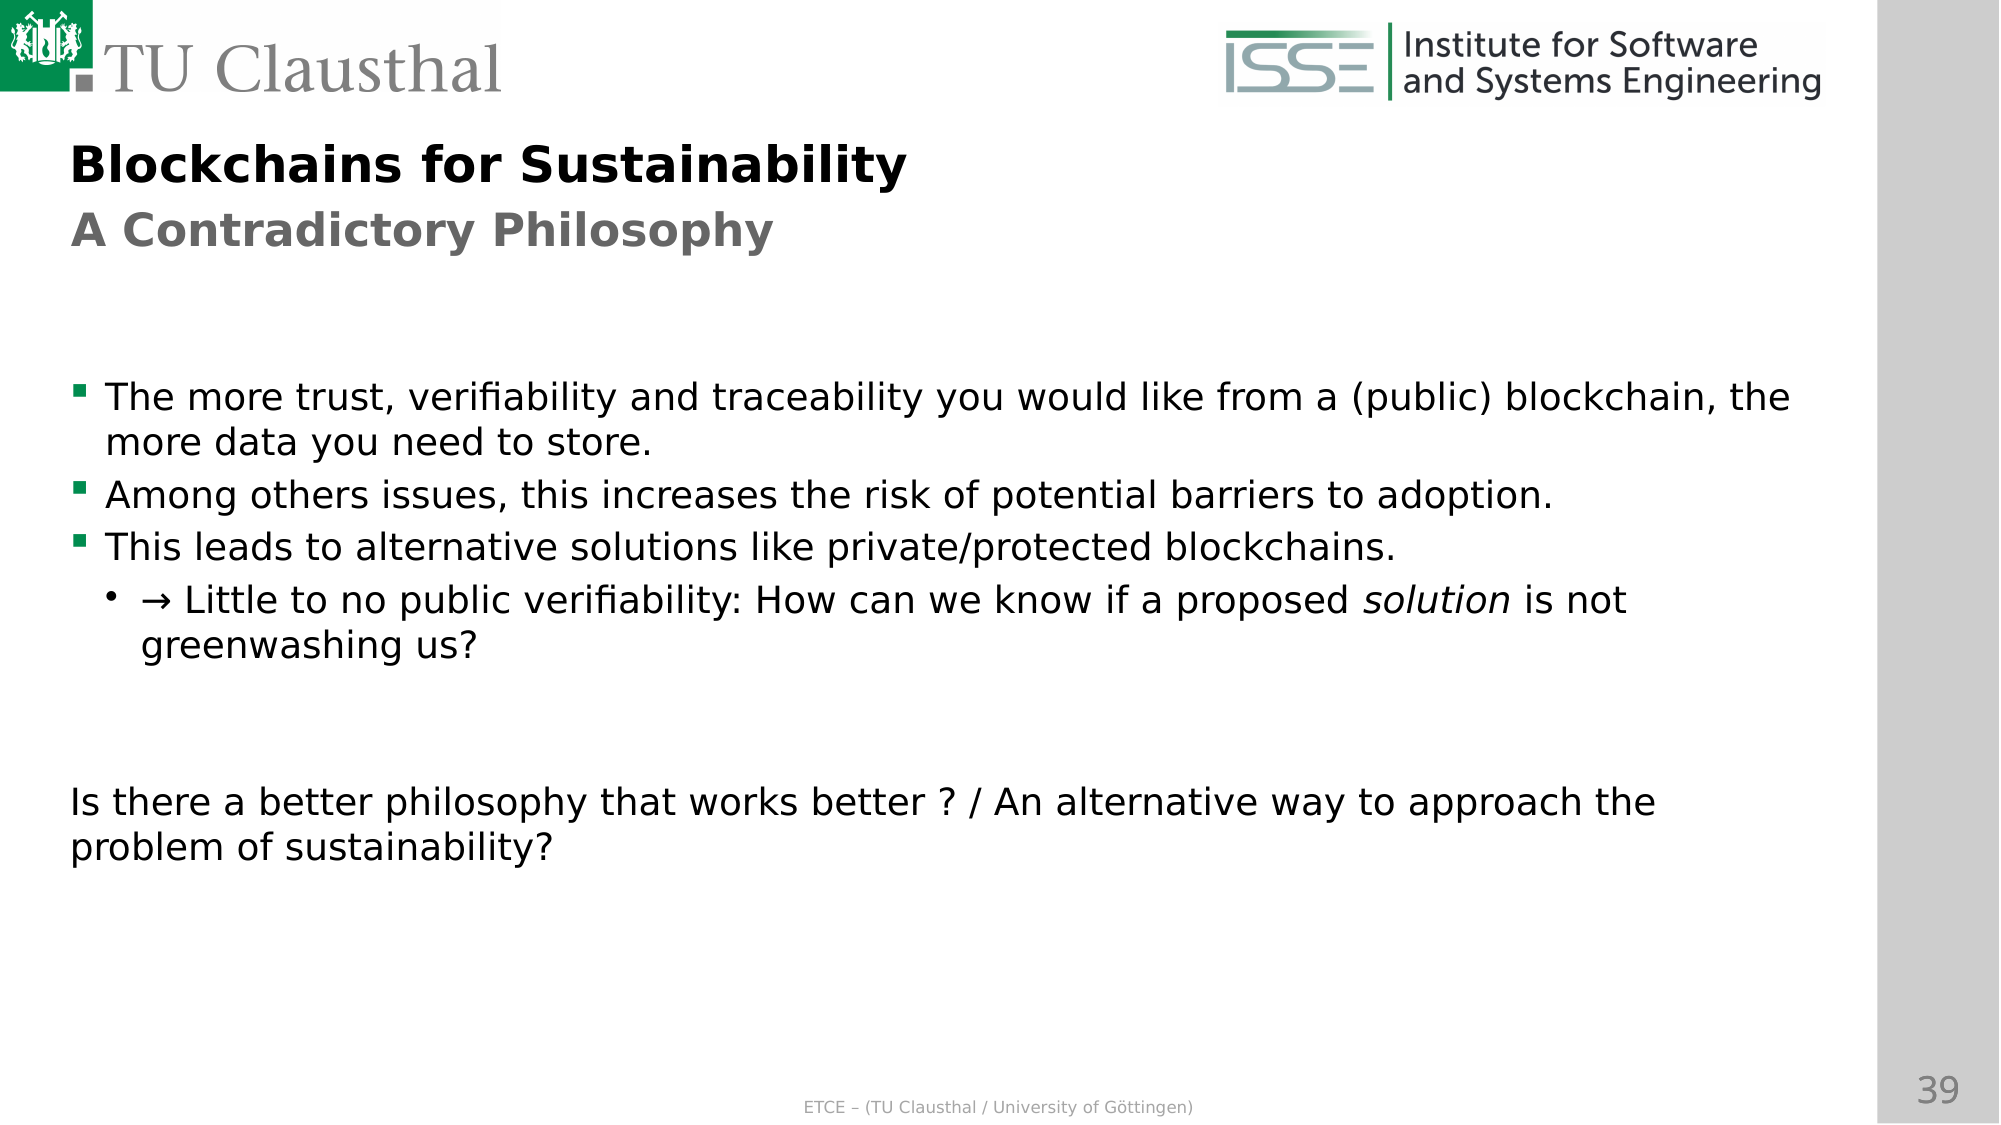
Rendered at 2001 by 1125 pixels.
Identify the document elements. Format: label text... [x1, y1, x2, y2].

text_box The more trust, verifiability and traceability you would like from a (public) blockchain, the more data you need to store. Among others issues, this increases the risk of potential barriers to adoption. This leads to alternative solutions like private/protected blockchains. → Little to no public verifiability: How can we know if a proposed solution is not greenwashing us? Is there a better philosophy that works better ? / An alternative way to approach the problem of sustainability? [55, 208, 1818, 1034]
picture [1218, 22, 1826, 107]
text_box Blockchains for Sustainability [55, 125, 1818, 207]
picture [0, 0, 501, 92]
text_box A Contradictory Philosophy [70, 188, 1769, 269]
